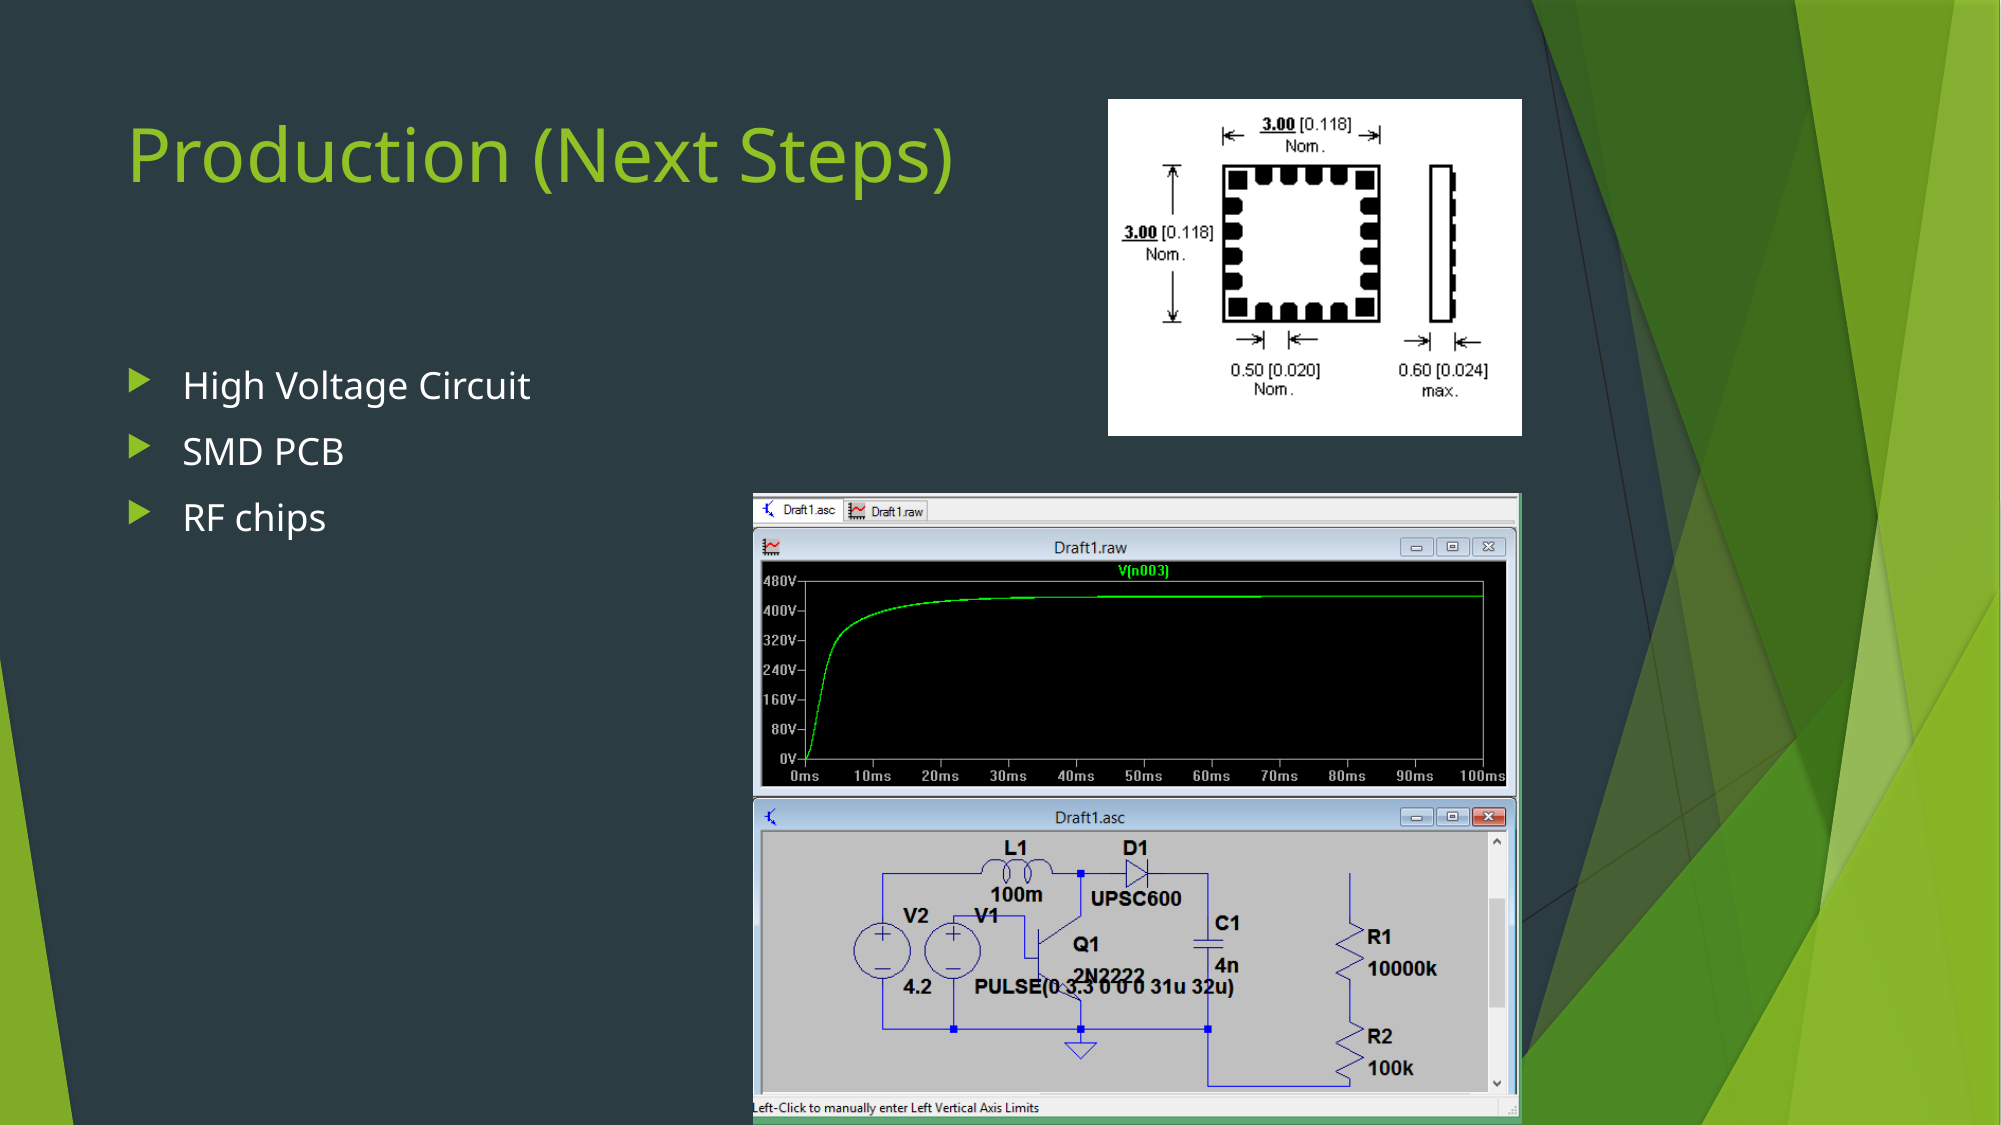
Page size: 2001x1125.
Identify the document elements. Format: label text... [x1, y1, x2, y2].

picture [753, 493, 1522, 1125]
picture [1108, 99, 1522, 437]
title Production (Next Steps) [111, 99, 1107, 317]
list High Voltage Circuit SMD PCB RF chips [111, 354, 679, 992]
